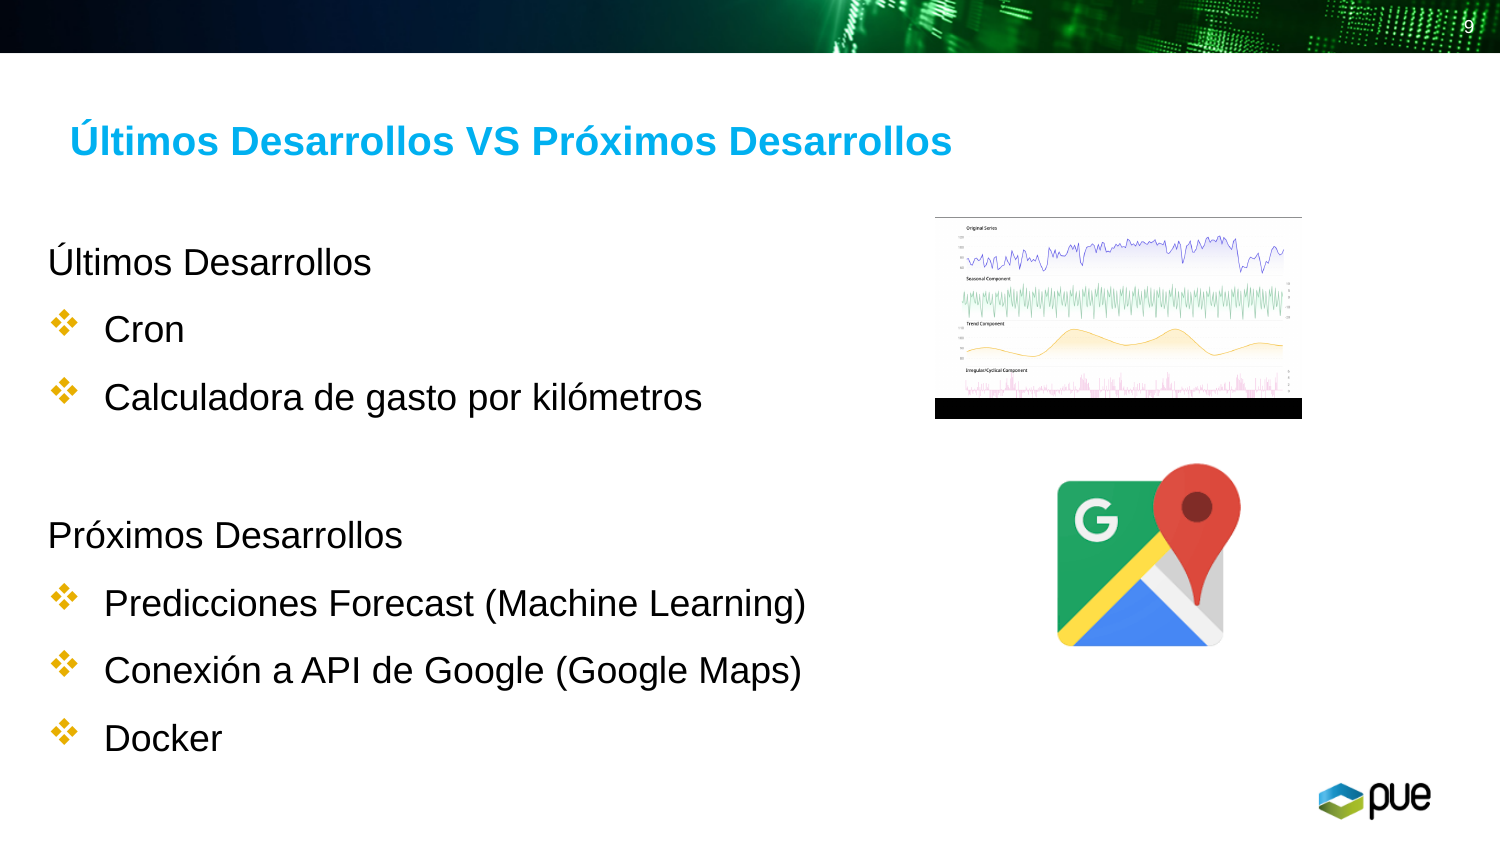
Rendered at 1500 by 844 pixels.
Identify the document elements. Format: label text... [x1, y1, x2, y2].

slide_number 9 [1416, 3, 1490, 49]
text_box Últimos Desarrollos Cron Calculadora de gasto por kilómetros [32, 207, 812, 426]
picture [0, 0, 1500, 844]
text_box Próximos Desarrollos Predicciones Forecast (Machine Learning) Conexión a API de Google (Google Maps) Docker [32, 481, 834, 767]
text_box Últimos Desarrollos VS Próximos Desarrollos [54, 107, 1100, 171]
